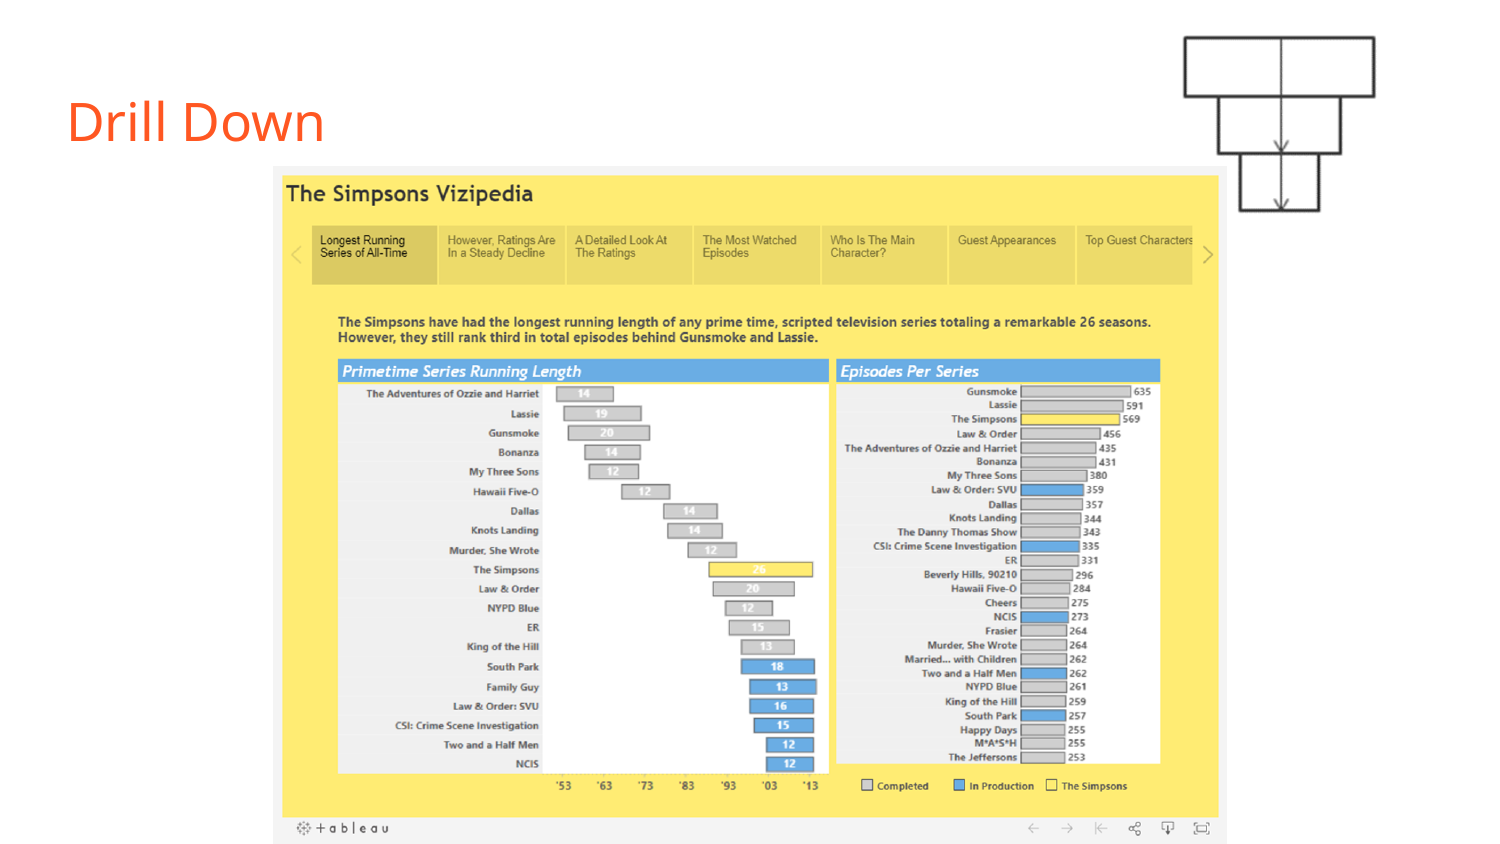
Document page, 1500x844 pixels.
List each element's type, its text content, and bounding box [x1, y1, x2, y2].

picture [273, 21, 1474, 844]
title Drill Down [51, 72, 1085, 167]
